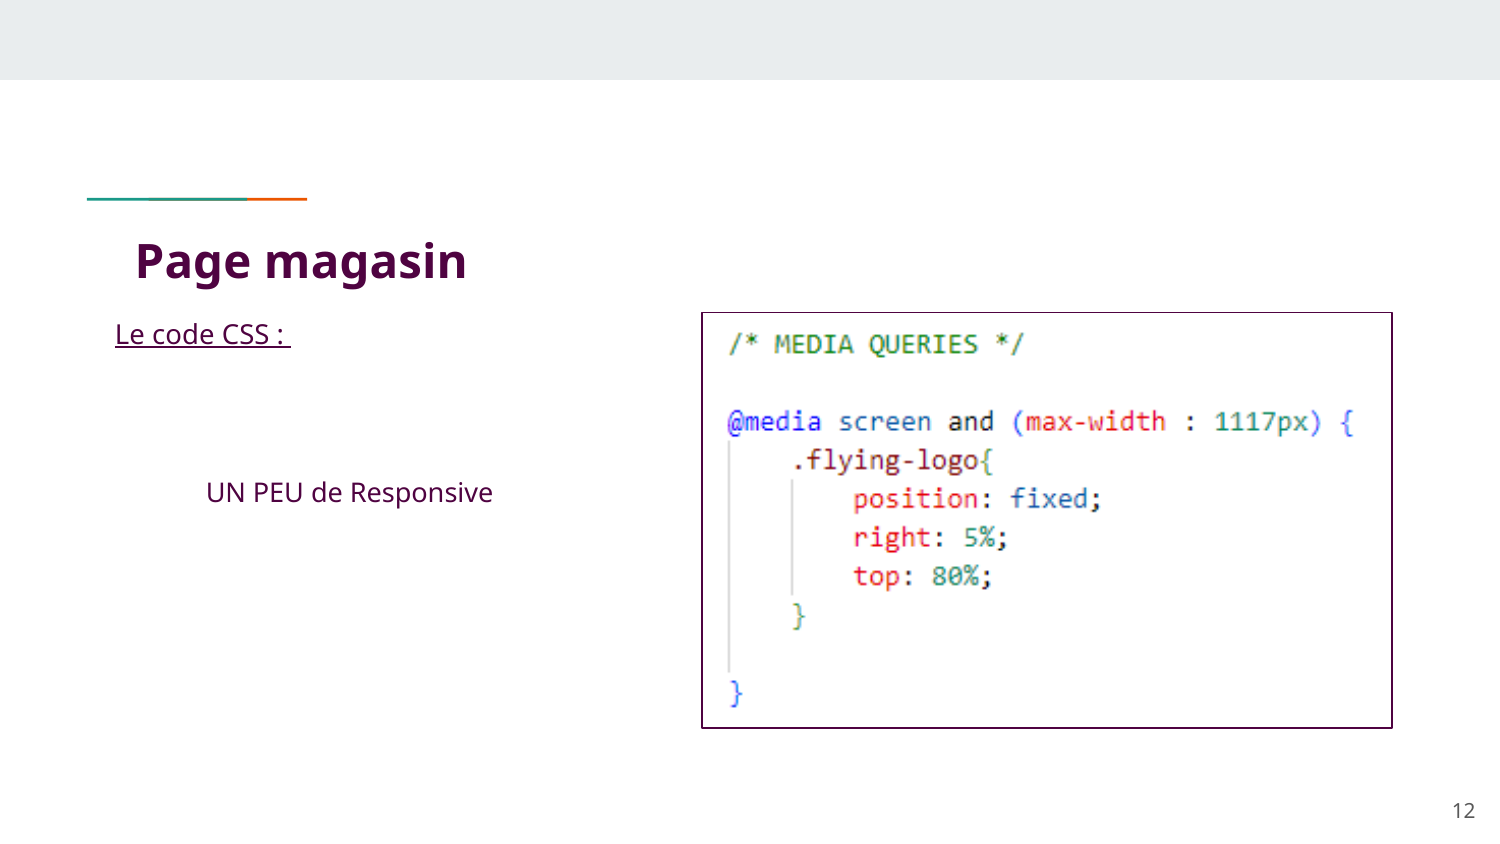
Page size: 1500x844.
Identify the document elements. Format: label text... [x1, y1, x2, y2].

slide_number ‹#› [1400, 779, 1491, 844]
title Page magasin [119, 216, 1381, 305]
text_box UN PEU de Responsive [190, 460, 697, 523]
picture [702, 312, 1392, 728]
list Le code CSS : [100, 304, 1099, 385]
